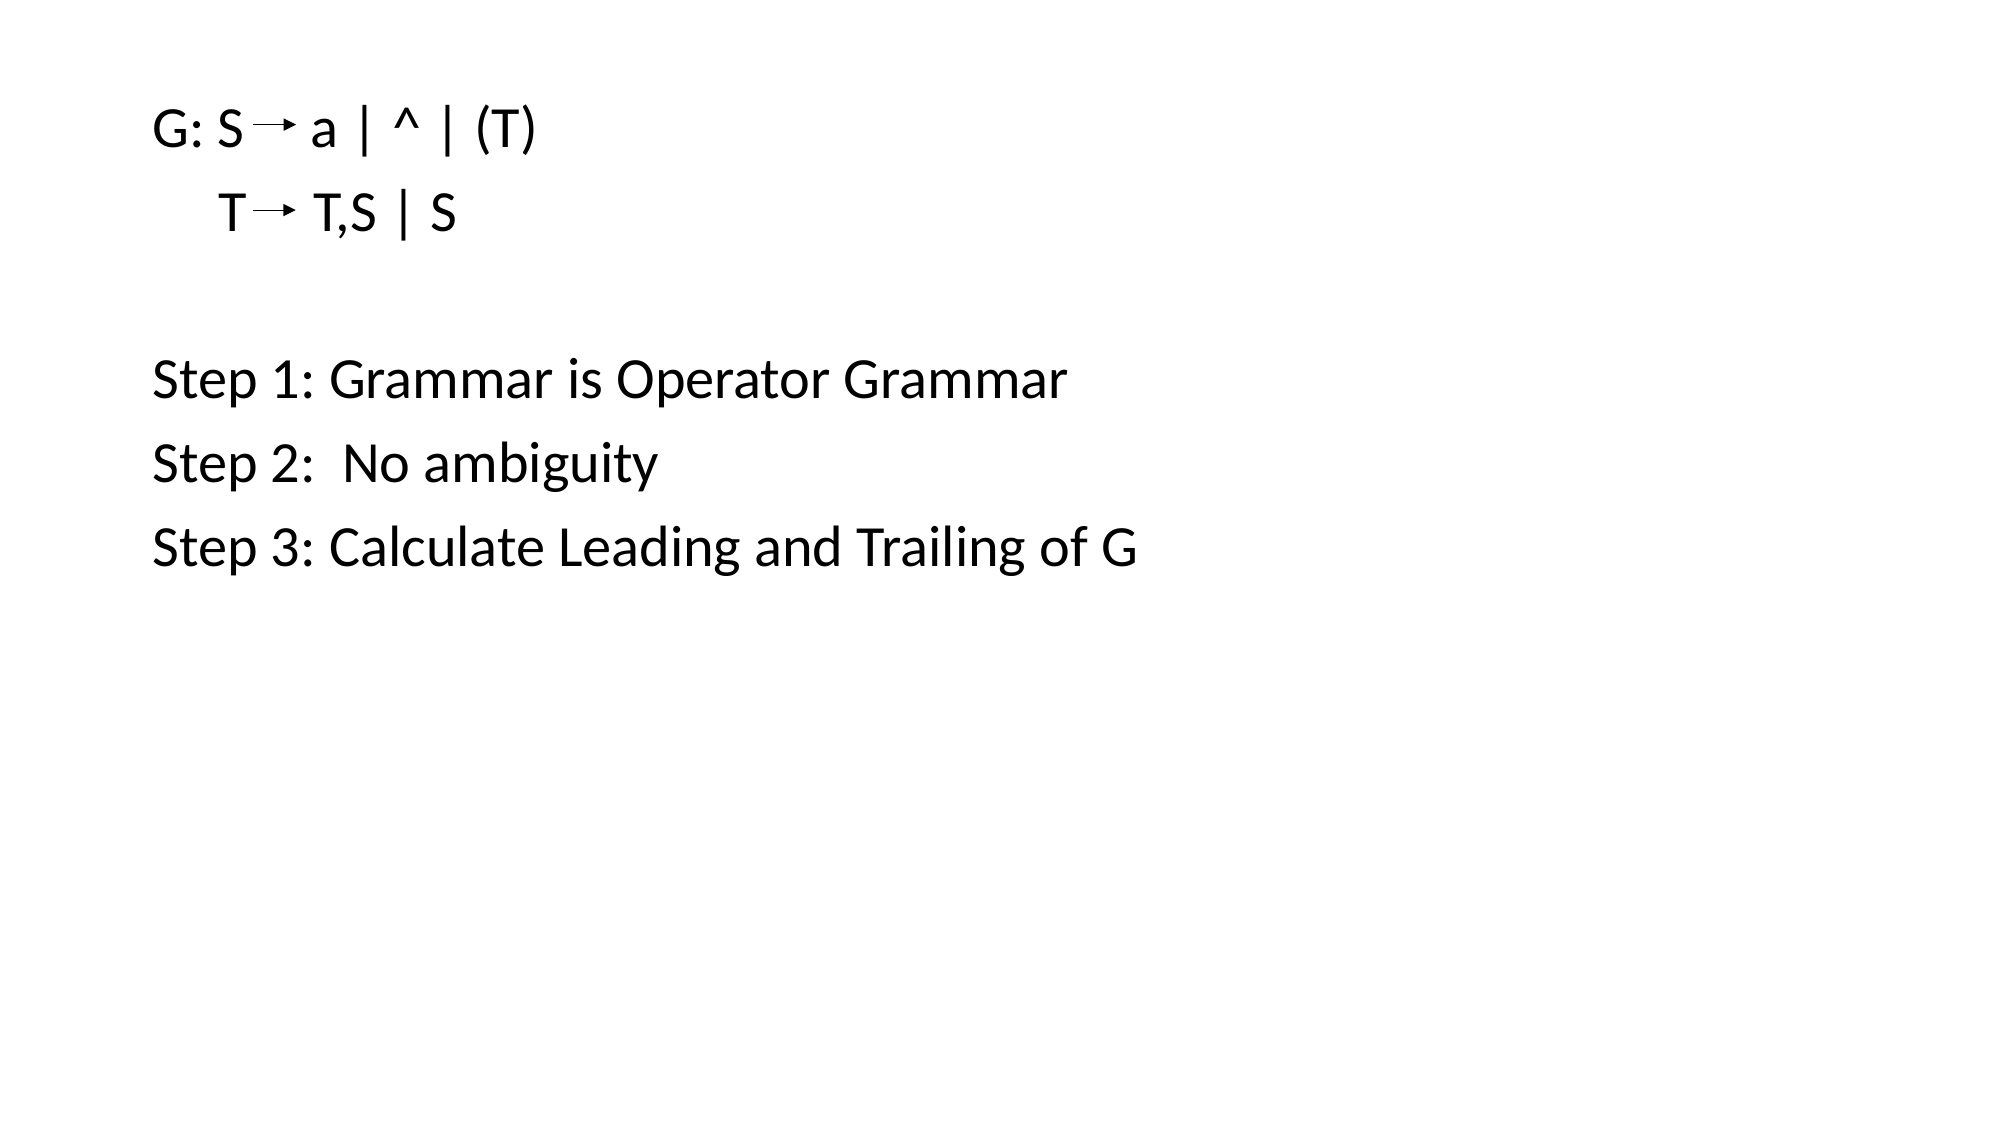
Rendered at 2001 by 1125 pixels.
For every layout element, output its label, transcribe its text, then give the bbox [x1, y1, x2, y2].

list G: S a | ^ | (T) T T,S | S Step 1: Grammar is Operator Grammar Step 2: No ambiguity Step 3: Calculate Leading and Trailing of G [137, 89, 1863, 1014]
